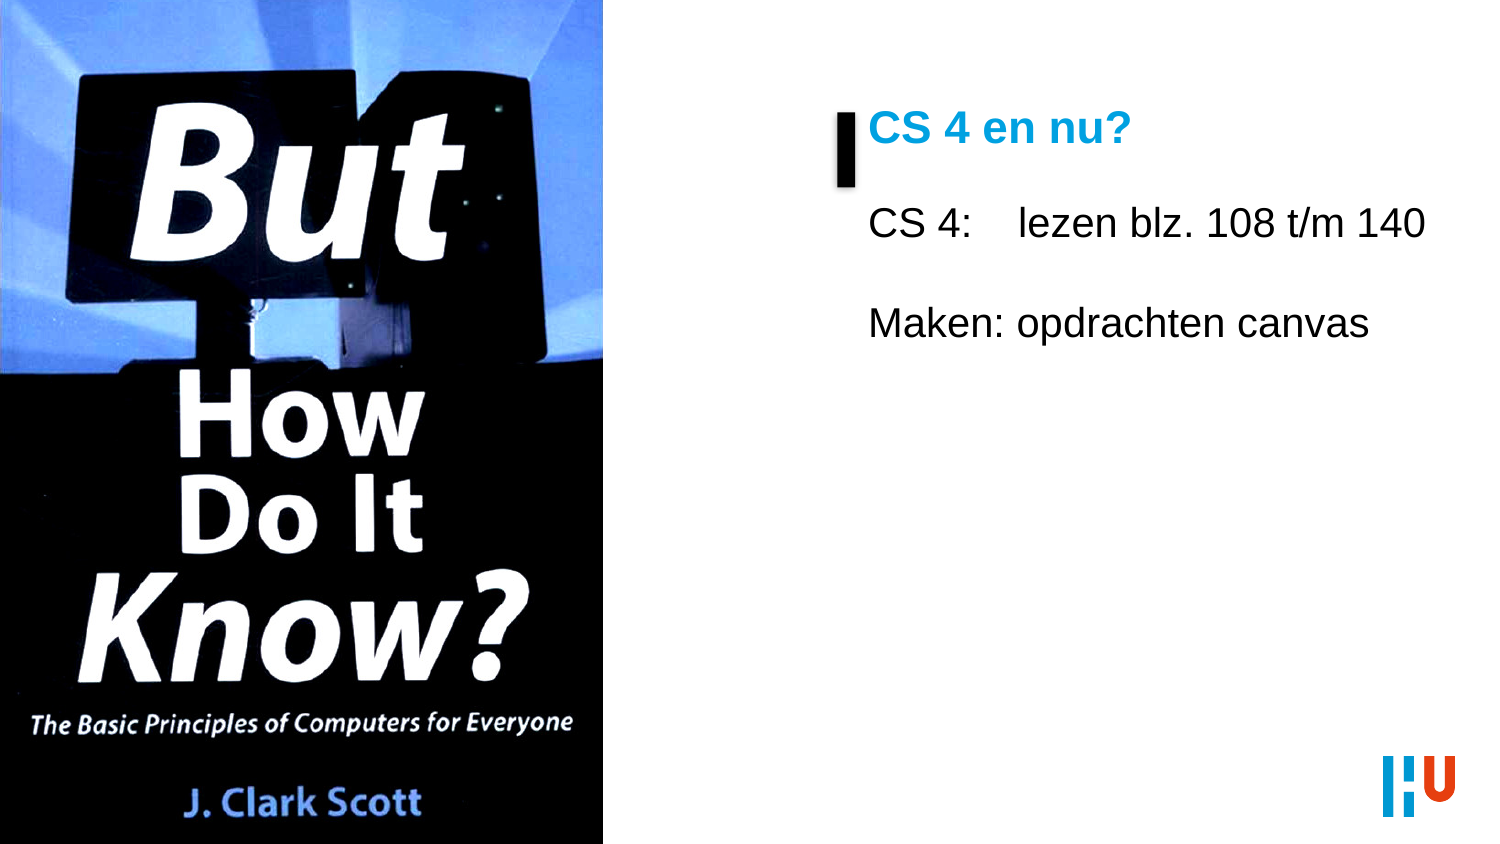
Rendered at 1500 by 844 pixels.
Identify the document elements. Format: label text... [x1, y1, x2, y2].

picture [1394, 756, 1455, 817]
list CS 4: lezen blz. 108 t/m 140 Maken: opdrachten canvas [868, 196, 1435, 737]
list CS 4 en nu? [868, 102, 1376, 154]
picture [0, 0, 603, 844]
